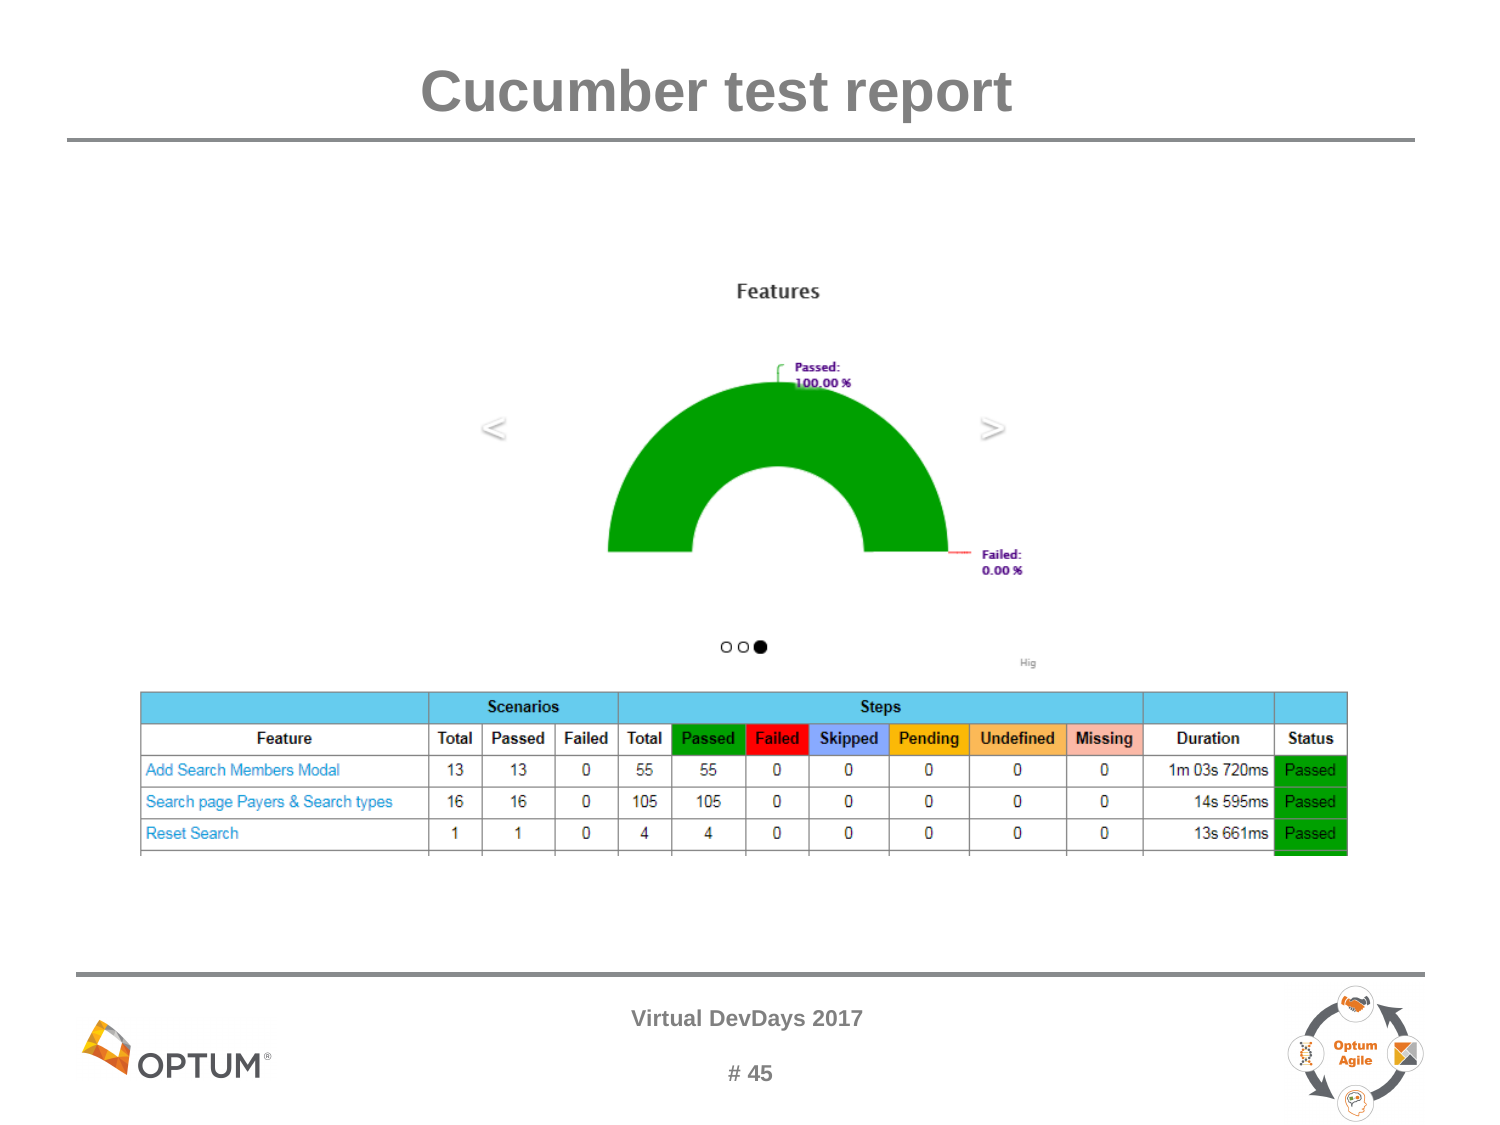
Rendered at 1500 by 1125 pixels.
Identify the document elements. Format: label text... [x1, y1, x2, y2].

picture [76, 1017, 277, 1081]
picture [132, 268, 1349, 856]
title Cucumber test report [79, 53, 1355, 112]
picture [1284, 982, 1425, 1125]
